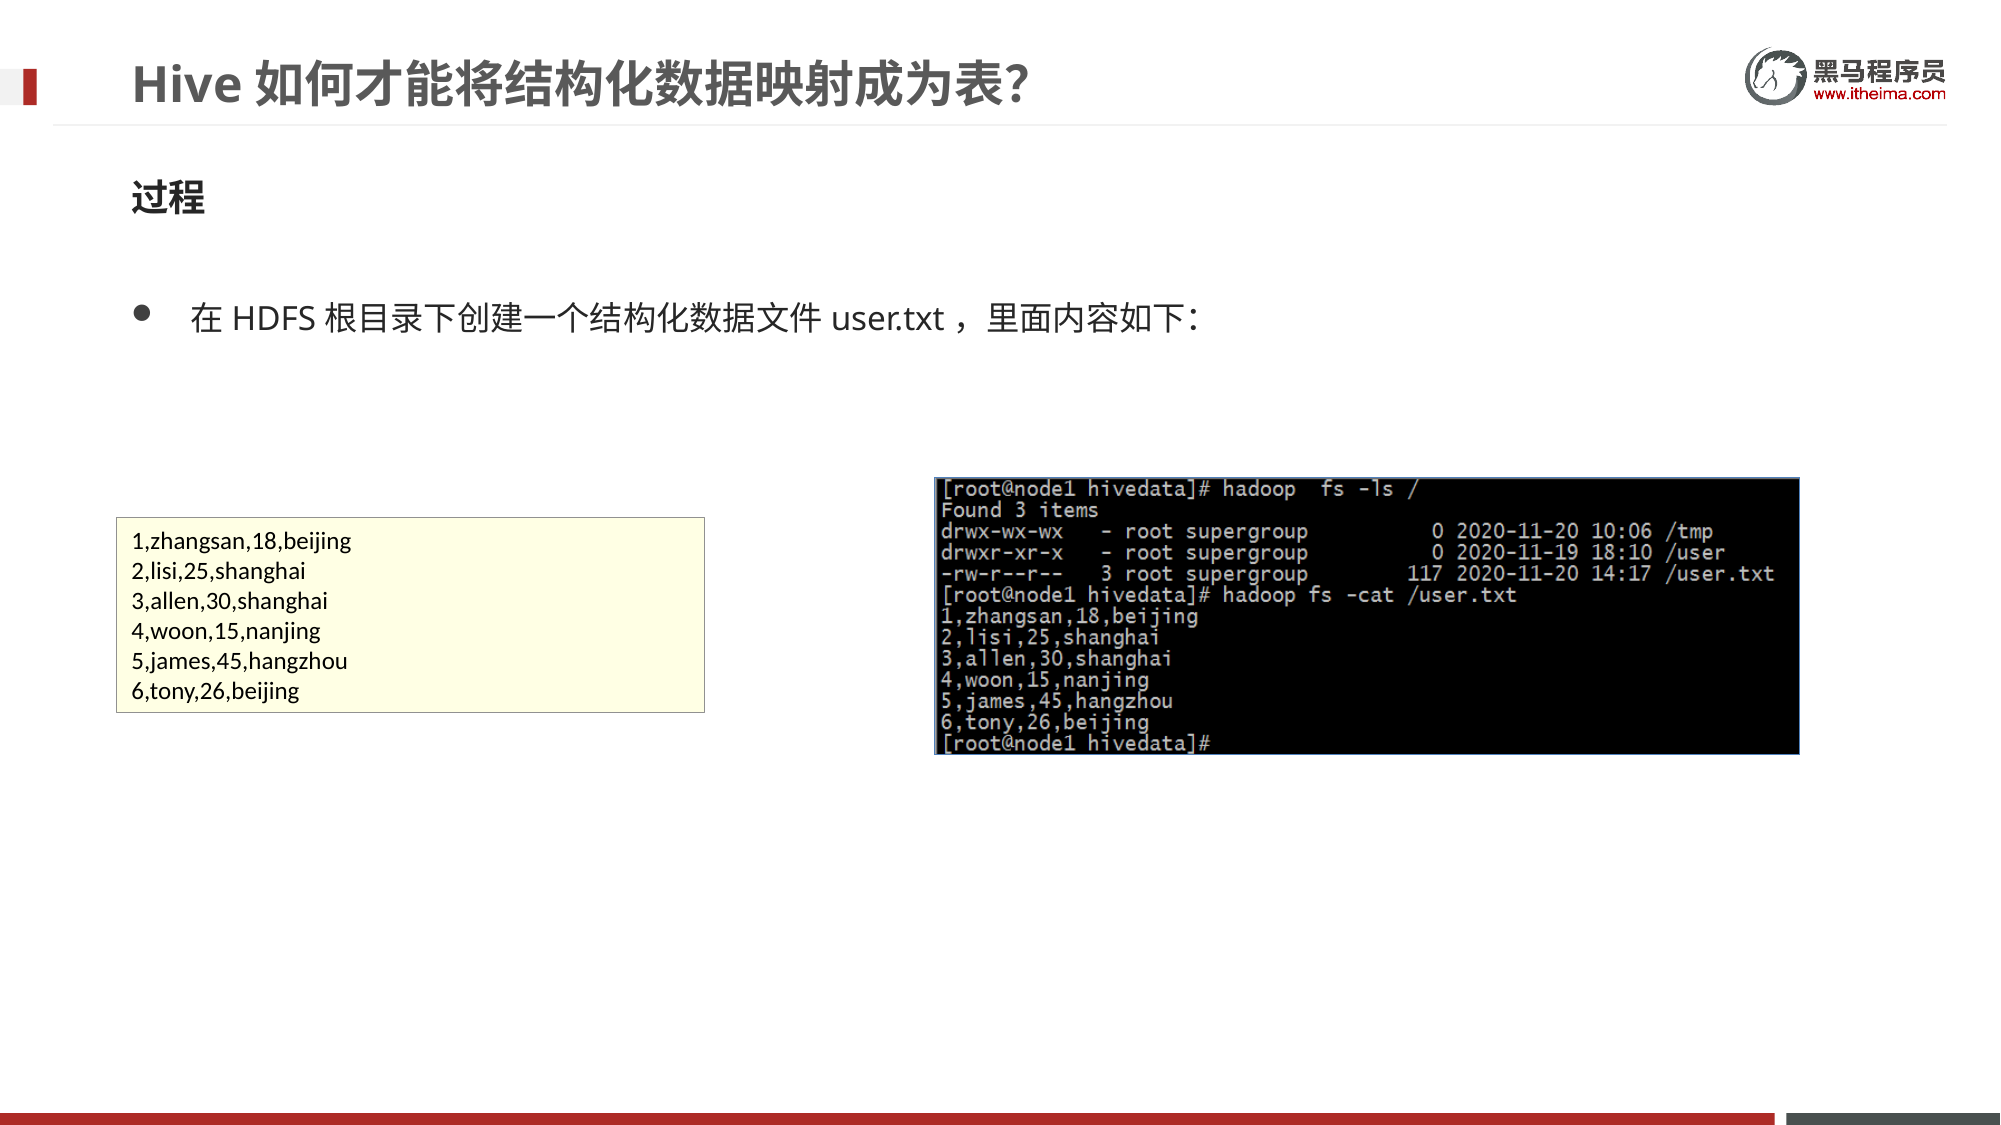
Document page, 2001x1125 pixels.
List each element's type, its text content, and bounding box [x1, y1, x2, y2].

title Hive如何才能将结构化数据映射成为表？ [116, 40, 1556, 125]
list 在HDFS根目录下创建一个结构化数据文件user.txt，里面内容如下： [116, 270, 1880, 963]
picture [934, 477, 1801, 756]
picture [1744, 46, 1946, 106]
text_box 1,zhangsan,18,beijing 2,lisi,25,shanghai 3,allen,30,shanghai 4,woon,15,nanjing 5,james,45,hangzhou 6,tony,26,beijing [116, 517, 705, 712]
list 过程 [116, 154, 1880, 239]
